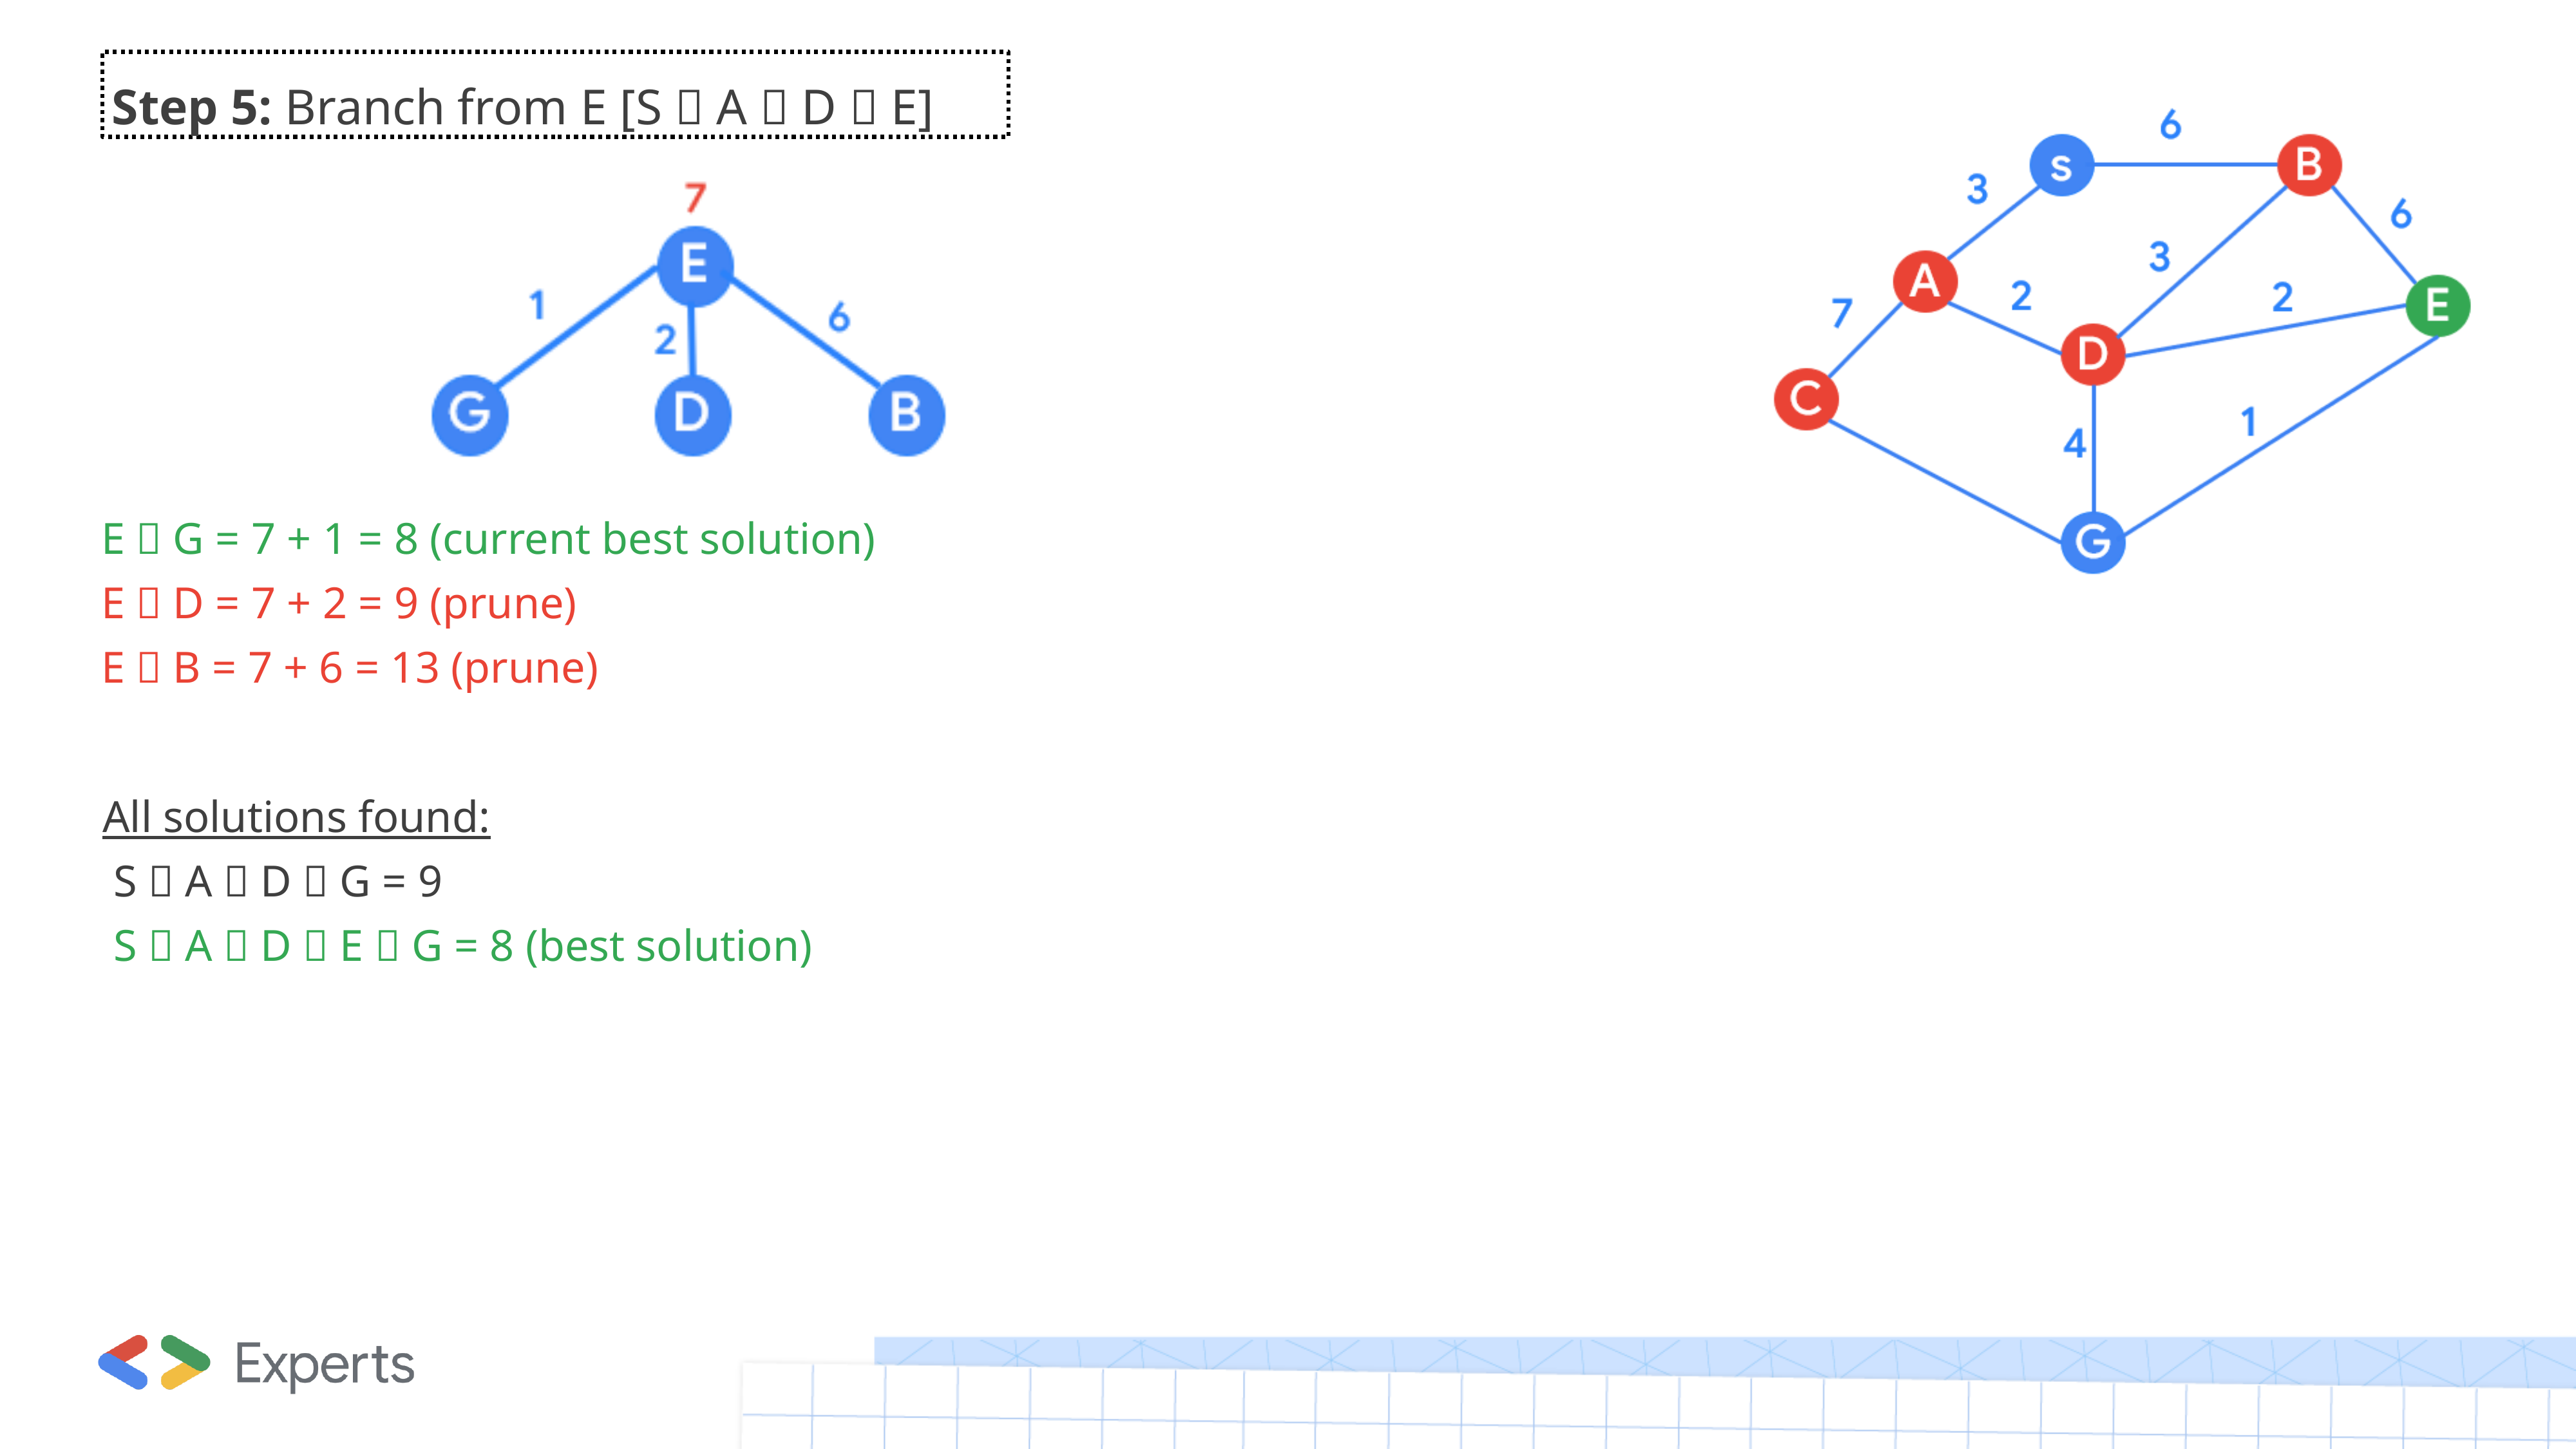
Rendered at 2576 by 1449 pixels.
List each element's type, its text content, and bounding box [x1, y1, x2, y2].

text_box All solutions found: S  A  D  G = 9 S  A  D  E  G = 8 (best solution) [93, 767, 1376, 980]
picture [0, 0, 2576, 1449]
text_box E  G = 7 + 1 = 8 (current best solution) E  D = 7 + 2 = 9 (prune) E  B = 7 + 6 = 13 (prune) [91, 489, 1034, 701]
text_box Step 5: Branch from E [S  A  D  E] [102, 52, 1009, 137]
